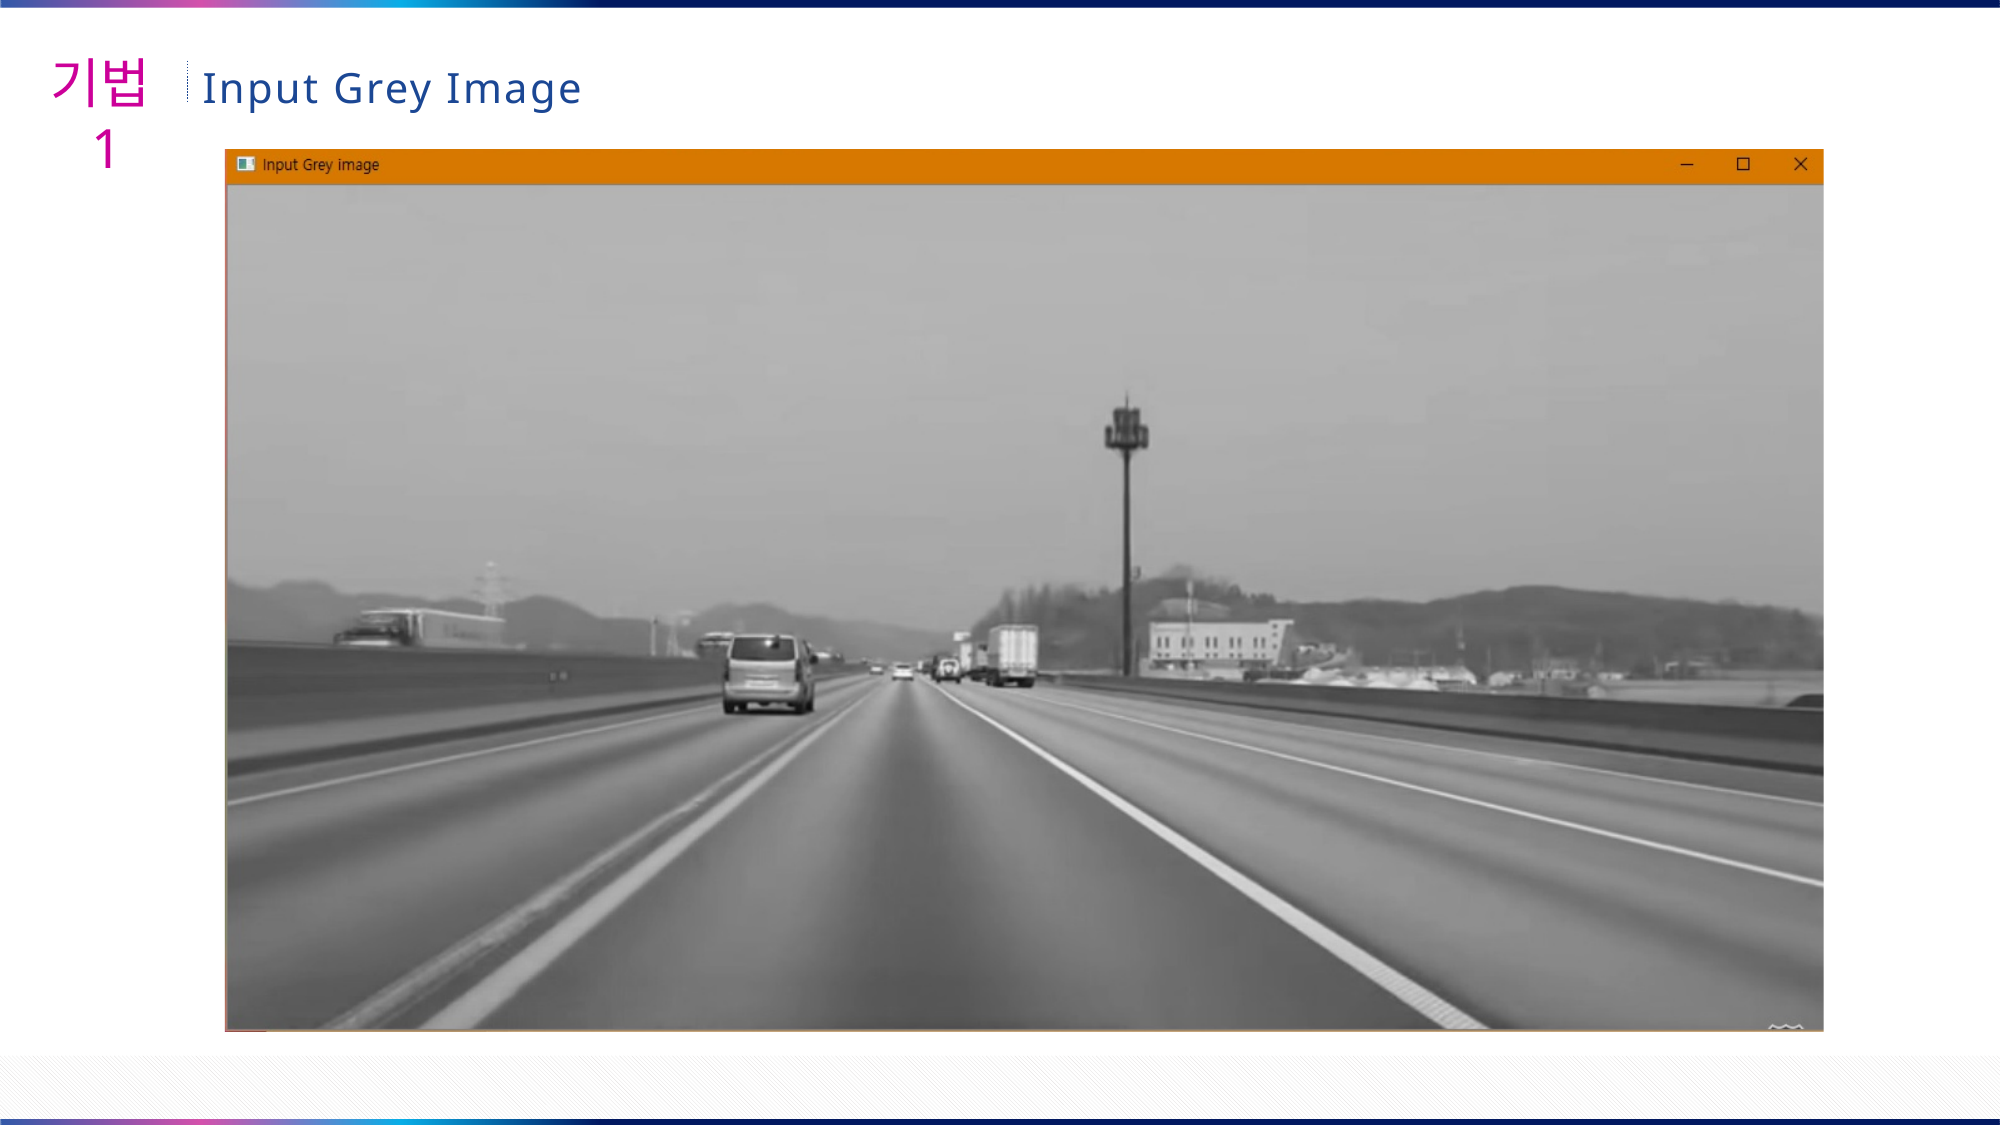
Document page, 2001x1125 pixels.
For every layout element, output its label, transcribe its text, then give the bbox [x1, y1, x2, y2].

text_box 기법1 [25, 41, 188, 188]
text_box Input Grey Image [187, 59, 735, 124]
picture [471, 1119, 2000, 1125]
picture [472, 0, 2000, 8]
picture [0, 1119, 390, 1125]
picture [0, 0, 390, 8]
picture [224, 149, 1824, 1032]
